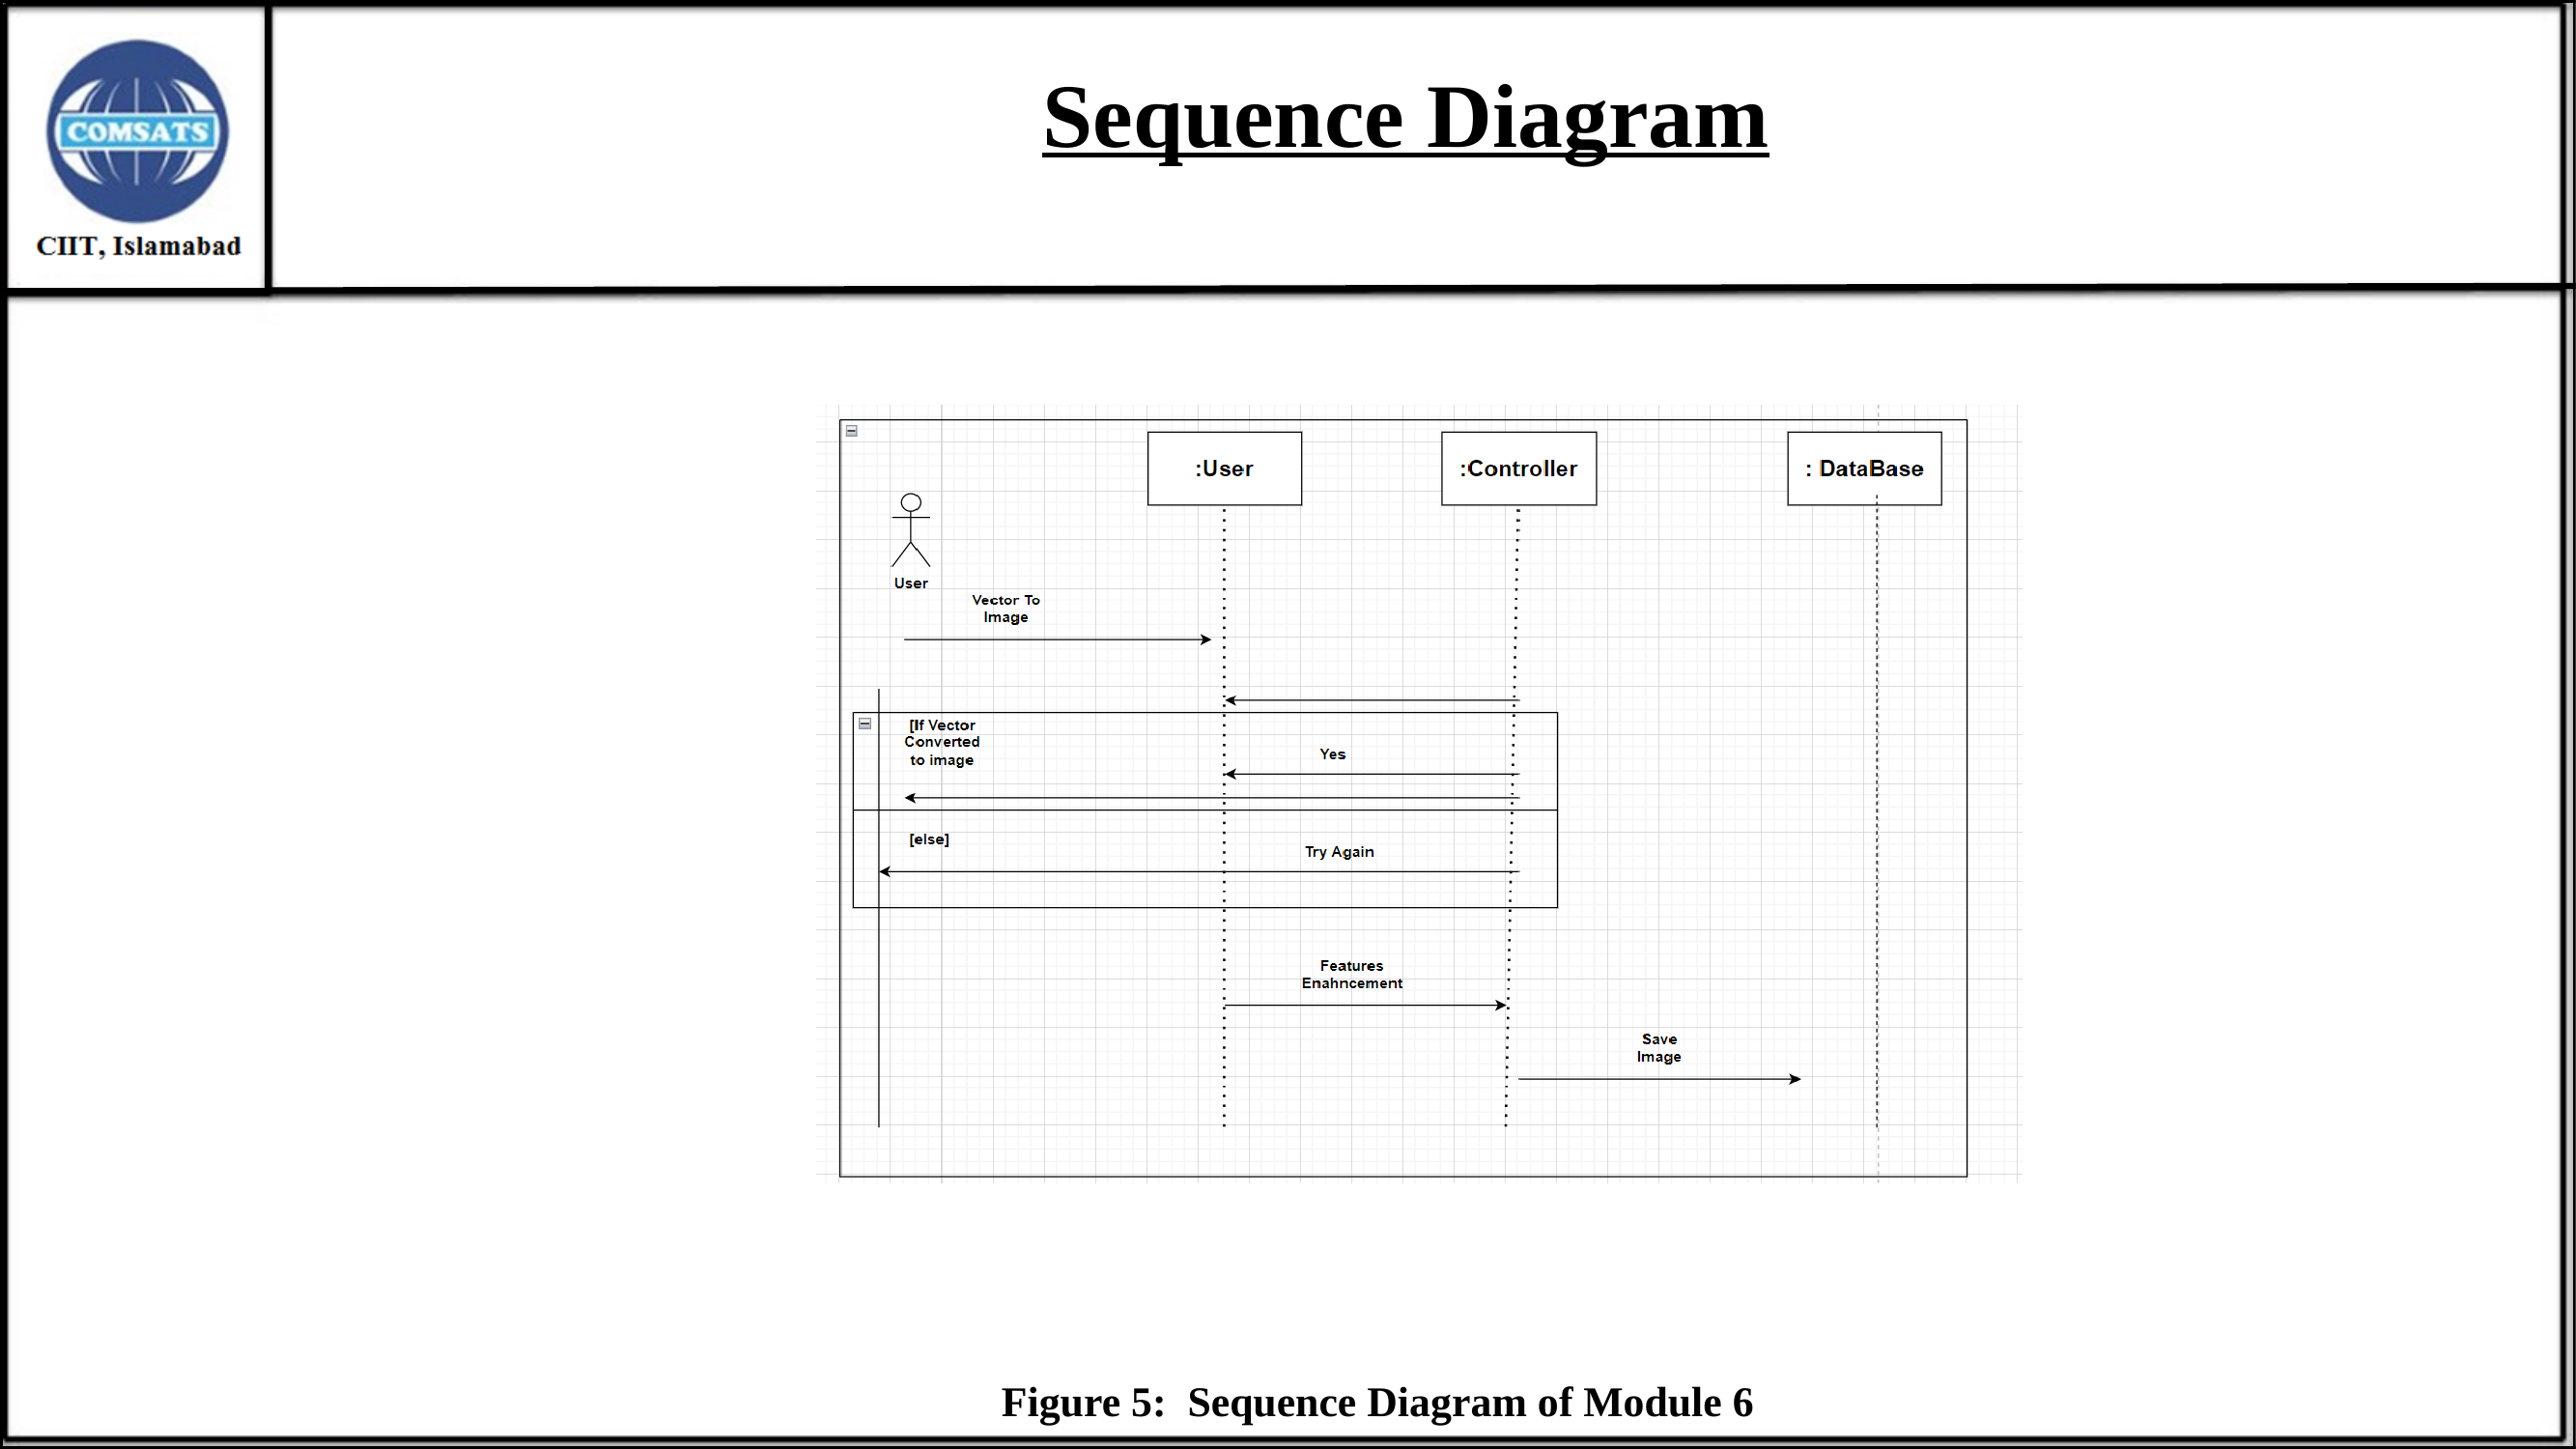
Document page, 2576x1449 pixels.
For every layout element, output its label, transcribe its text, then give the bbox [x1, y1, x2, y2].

text_box Figure 5: Sequence Diagram of Module 6 [733, 1367, 2023, 1433]
title Sequence Diagram [425, 48, 2387, 230]
picture [270, 3, 2573, 287]
text_box [56, 337, 2520, 1304]
picture [3, 290, 2573, 1446]
picture [3, 3, 265, 288]
